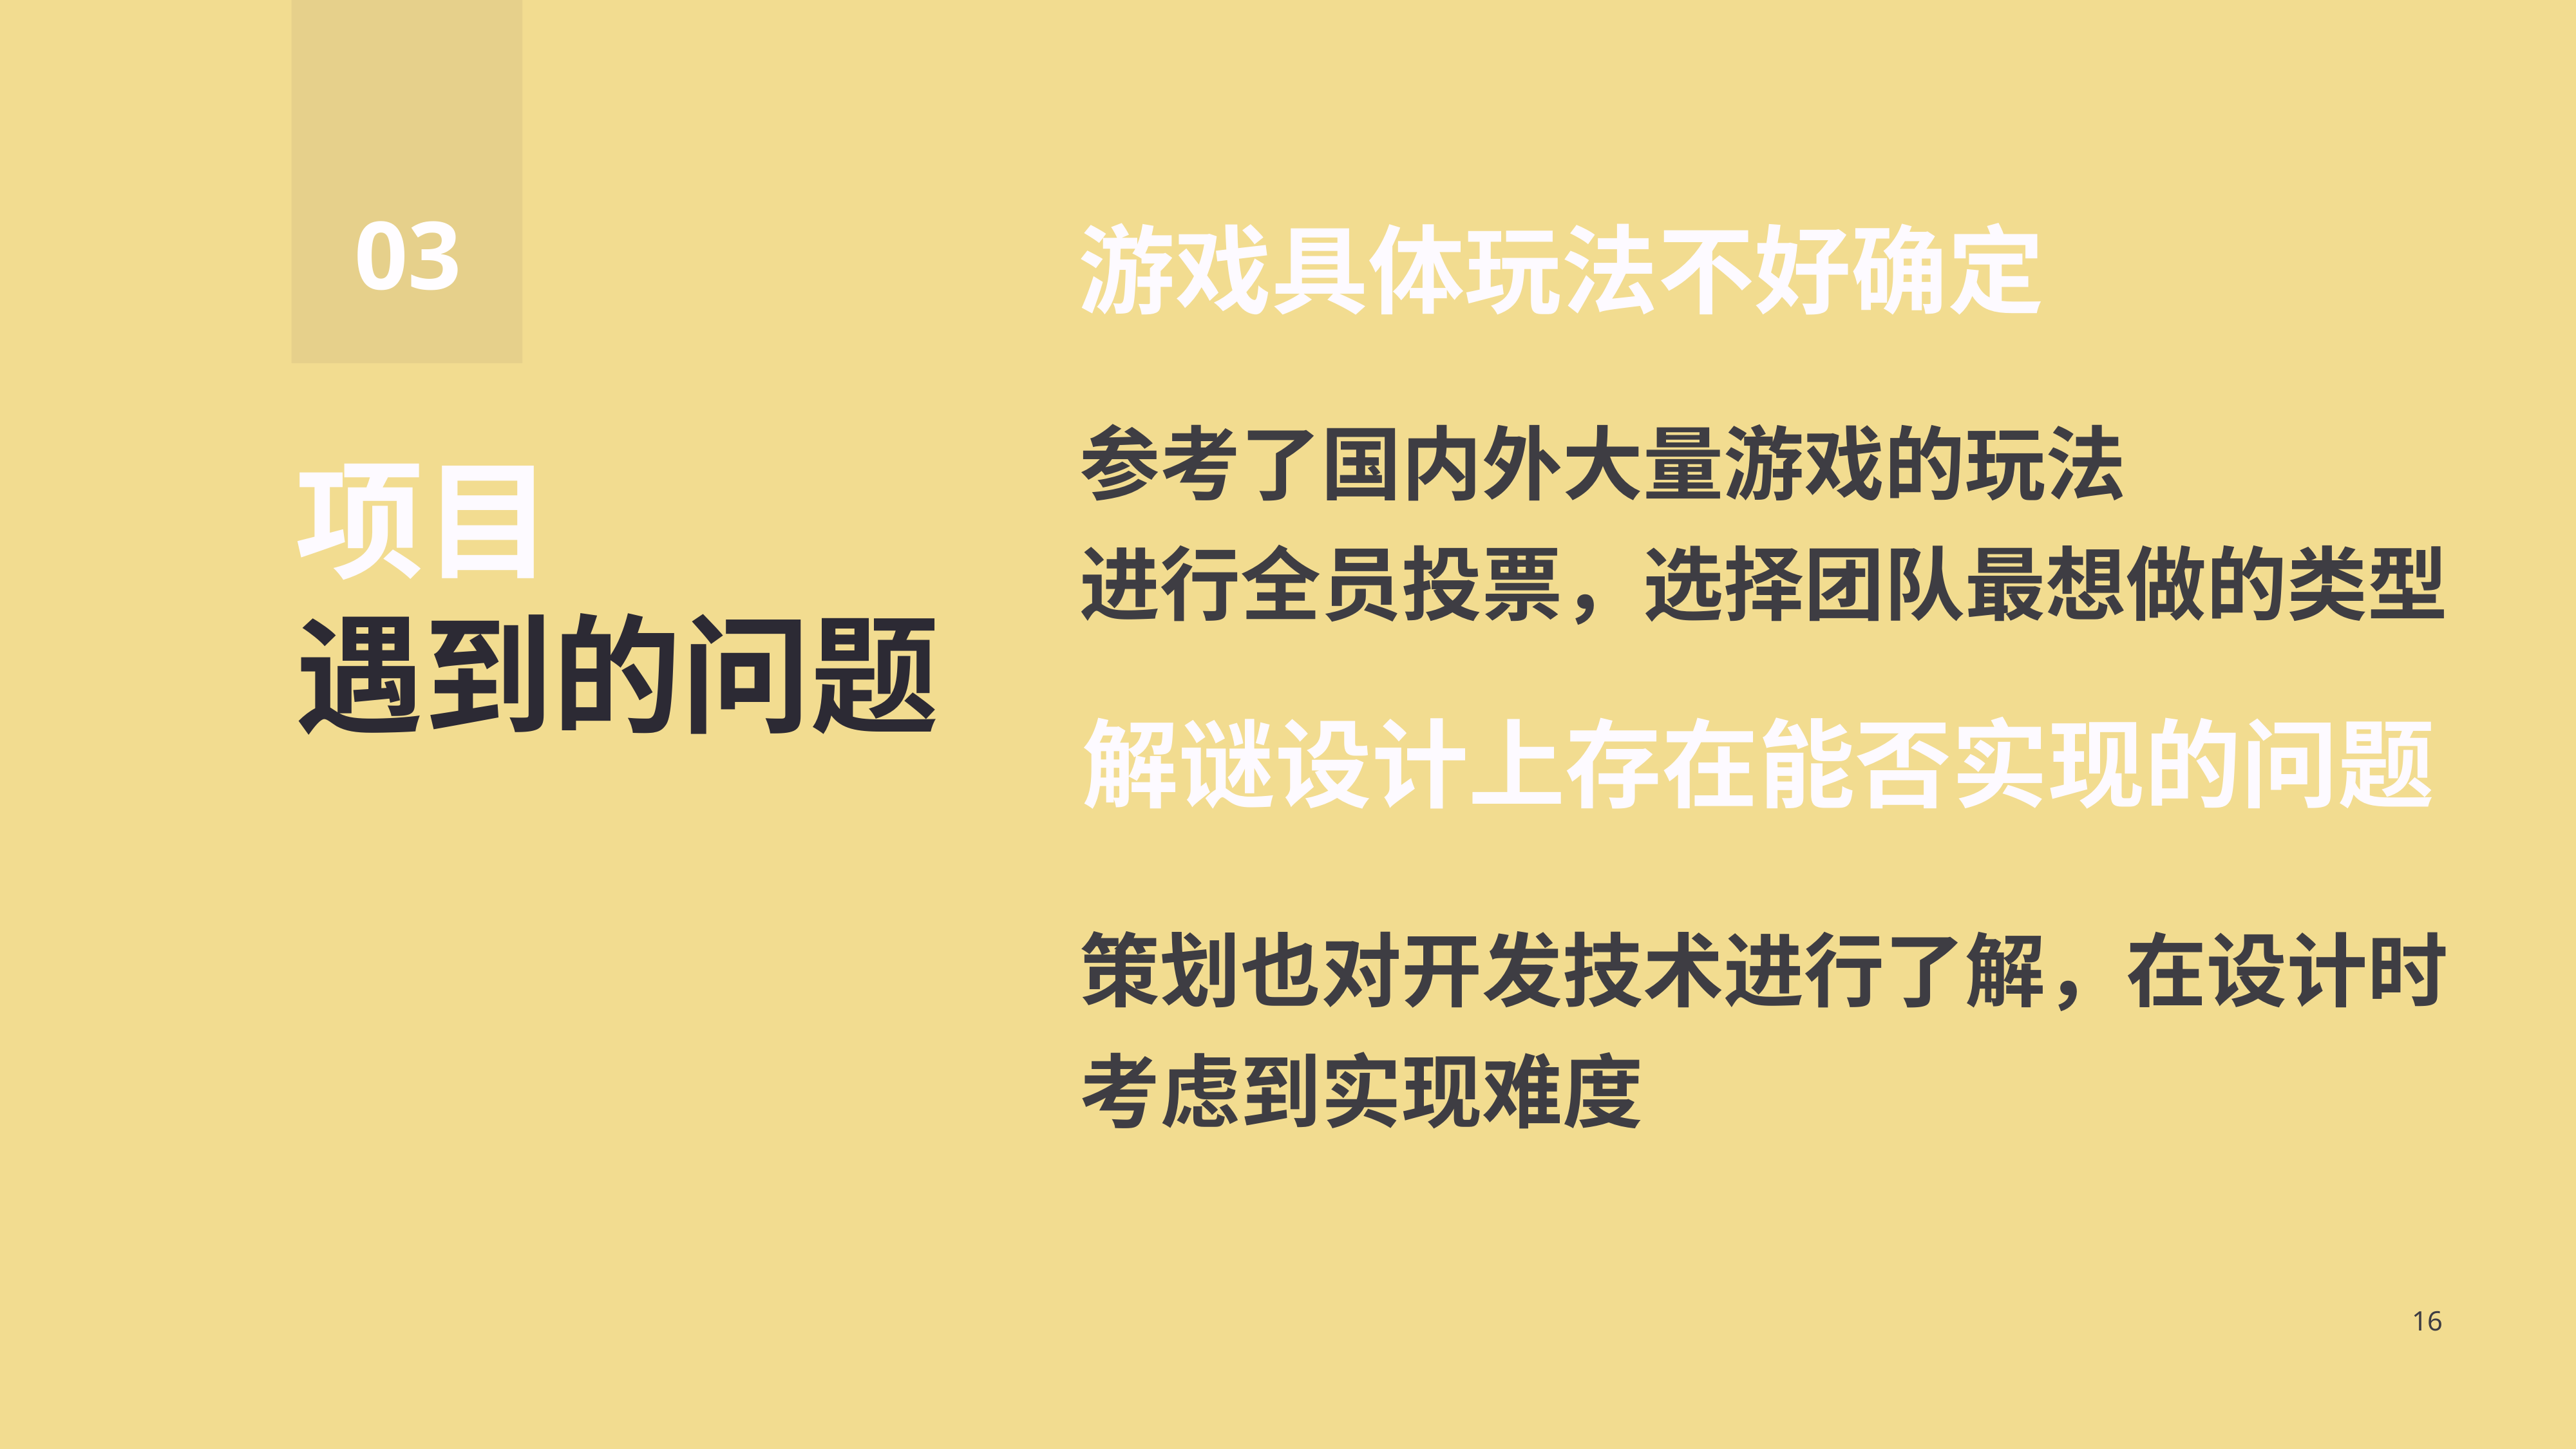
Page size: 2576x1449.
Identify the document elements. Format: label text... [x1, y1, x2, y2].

text_box 参考了国内外大量游戏的玩法 进行全员投票，选择团队最想做的类型 [1075, 384, 2491, 679]
text_box 游戏具体玩法不好确定 [1074, 182, 2337, 354]
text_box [291, 0, 523, 363]
text_box 解谜设计上存在能否实现的问题 [1077, 676, 2475, 848]
text_box 策划也对开发技术进行了解，在设计时考虑到实现难度 [1075, 891, 2491, 1186]
text_box 16 [2380, 1300, 2475, 1345]
text_box 项目 遇到的问题 [291, 435, 1075, 991]
